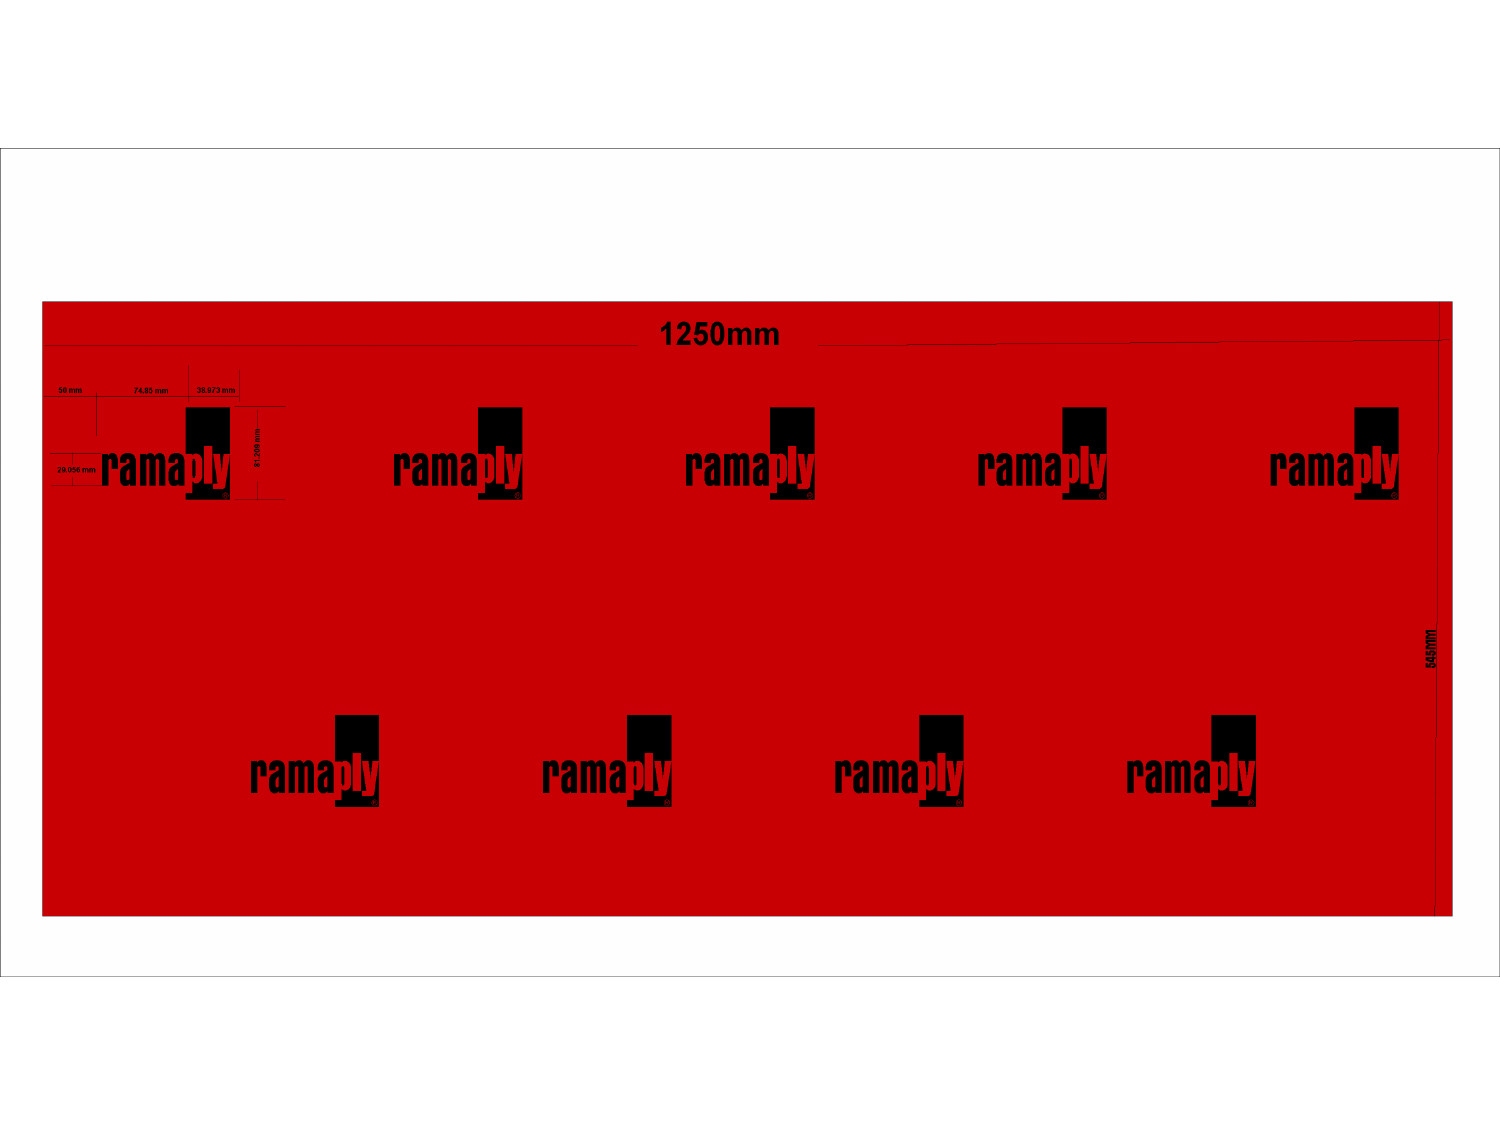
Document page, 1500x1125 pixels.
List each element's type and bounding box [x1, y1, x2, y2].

picture [0, 147, 1500, 978]
